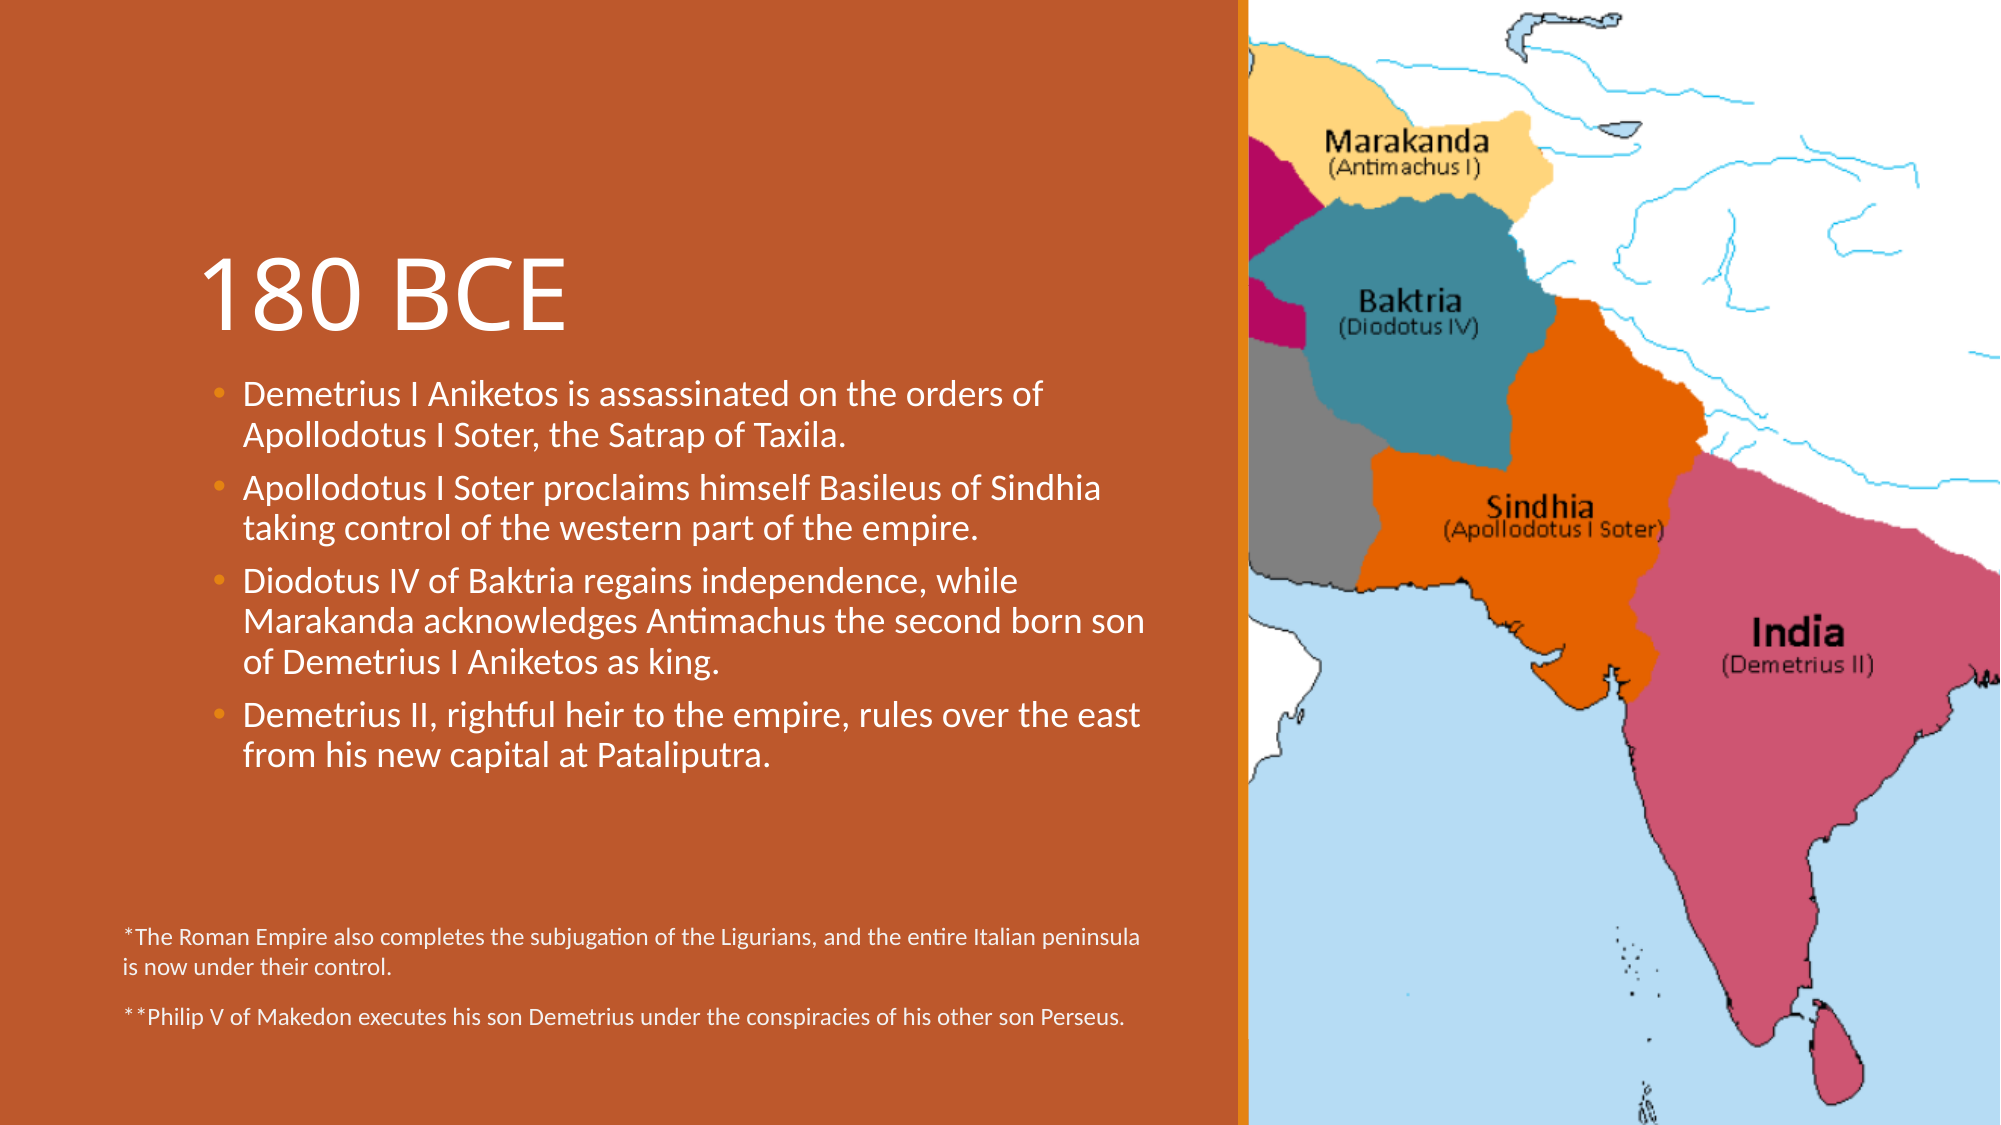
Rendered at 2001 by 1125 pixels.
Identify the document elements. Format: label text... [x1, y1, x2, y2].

text_box [1237, 0, 1246, 1125]
title 180 BCE [180, 84, 1161, 359]
text_box *The Roman Empire also completes the subjugation of the Ligurians, and the entire Italian peninsula is now under their control. **Philip V of Makedon executes his son Demetrius under the conspiracies of his other son Perseus. [107, 913, 1161, 1038]
text_box [0, 0, 1237, 1125]
list Demetrius I Aniketos is assassinated on the orders of Apollodotus I Soter, the Satrap of Taxila. Apollodotus I Soter proclaims himself Basileus of Sindhia taking control of the western part of the empire. Diodotus IV of Baktria regains independence, while Marakanda acknowledges Antimachus the second born son of Demetrius I Aniketos as king. Demetrius II, rightful heir to the empire, rules over the east from his new capital at Pataliputra. [180, 366, 1161, 913]
picture [1248, 0, 2000, 1125]
